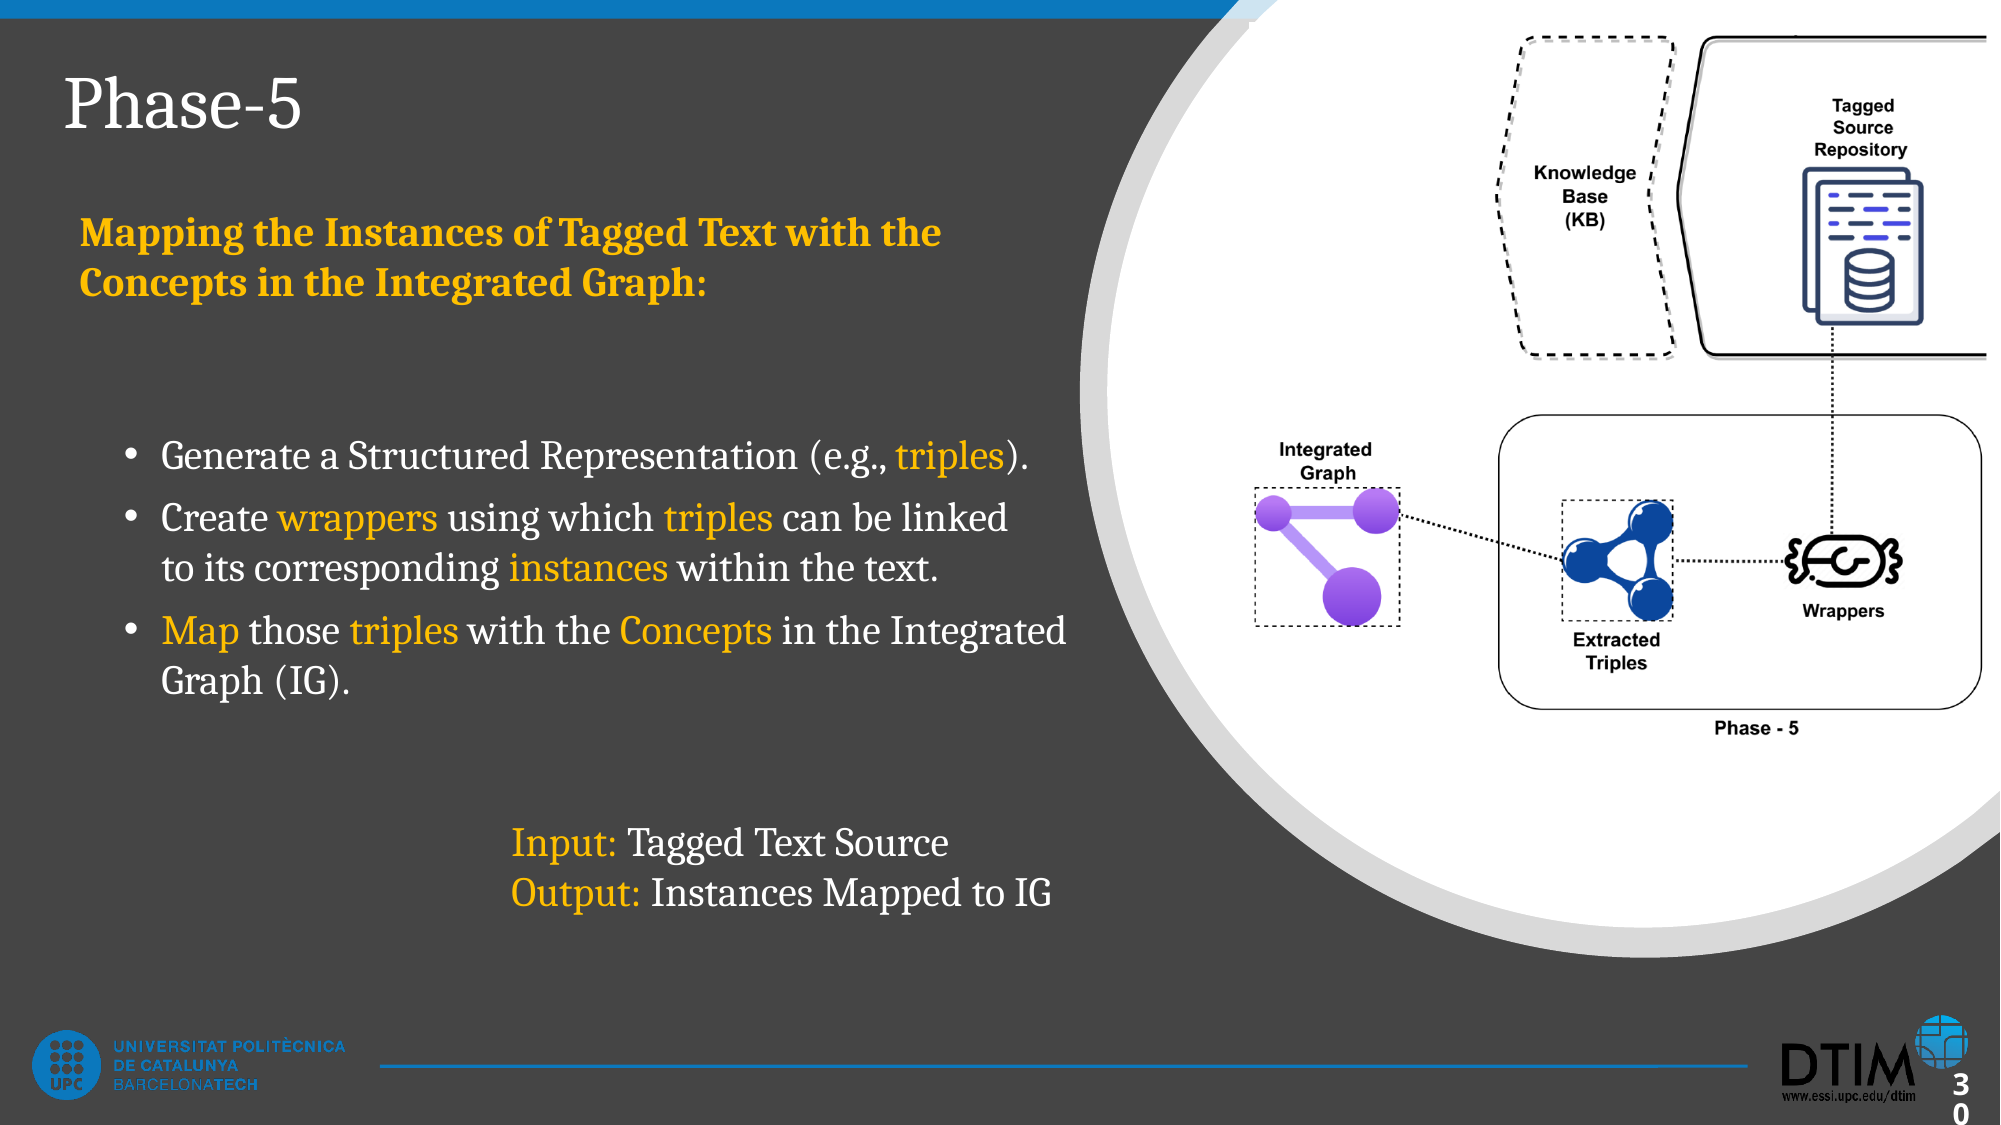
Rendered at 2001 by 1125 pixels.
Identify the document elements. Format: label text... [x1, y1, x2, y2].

picture [1249, 22, 1989, 740]
text_box Input: Tagged Text Source Output: Instances Mapped to IG [496, 771, 1108, 947]
slide_number 30 [1926, 1045, 2000, 1125]
picture [1782, 1015, 1968, 1103]
text_box [1078, 0, 1275, 420]
text_box Generate a Structured Representation (e.g., triples). Create wrappers using which triples can be linked to its corresponding instances within the text. Map those triples with the Concepts in the Integrated Graph (IG). [108, 420, 1108, 740]
text_box [1106, 0, 2000, 929]
text_box [1108, 447, 2000, 959]
title Phase-5 [48, 40, 921, 170]
list Mapping the Instances of Tagged Text with the Concepts in the Integrated Graph: [64, 197, 1080, 326]
picture [32, 1030, 345, 1100]
